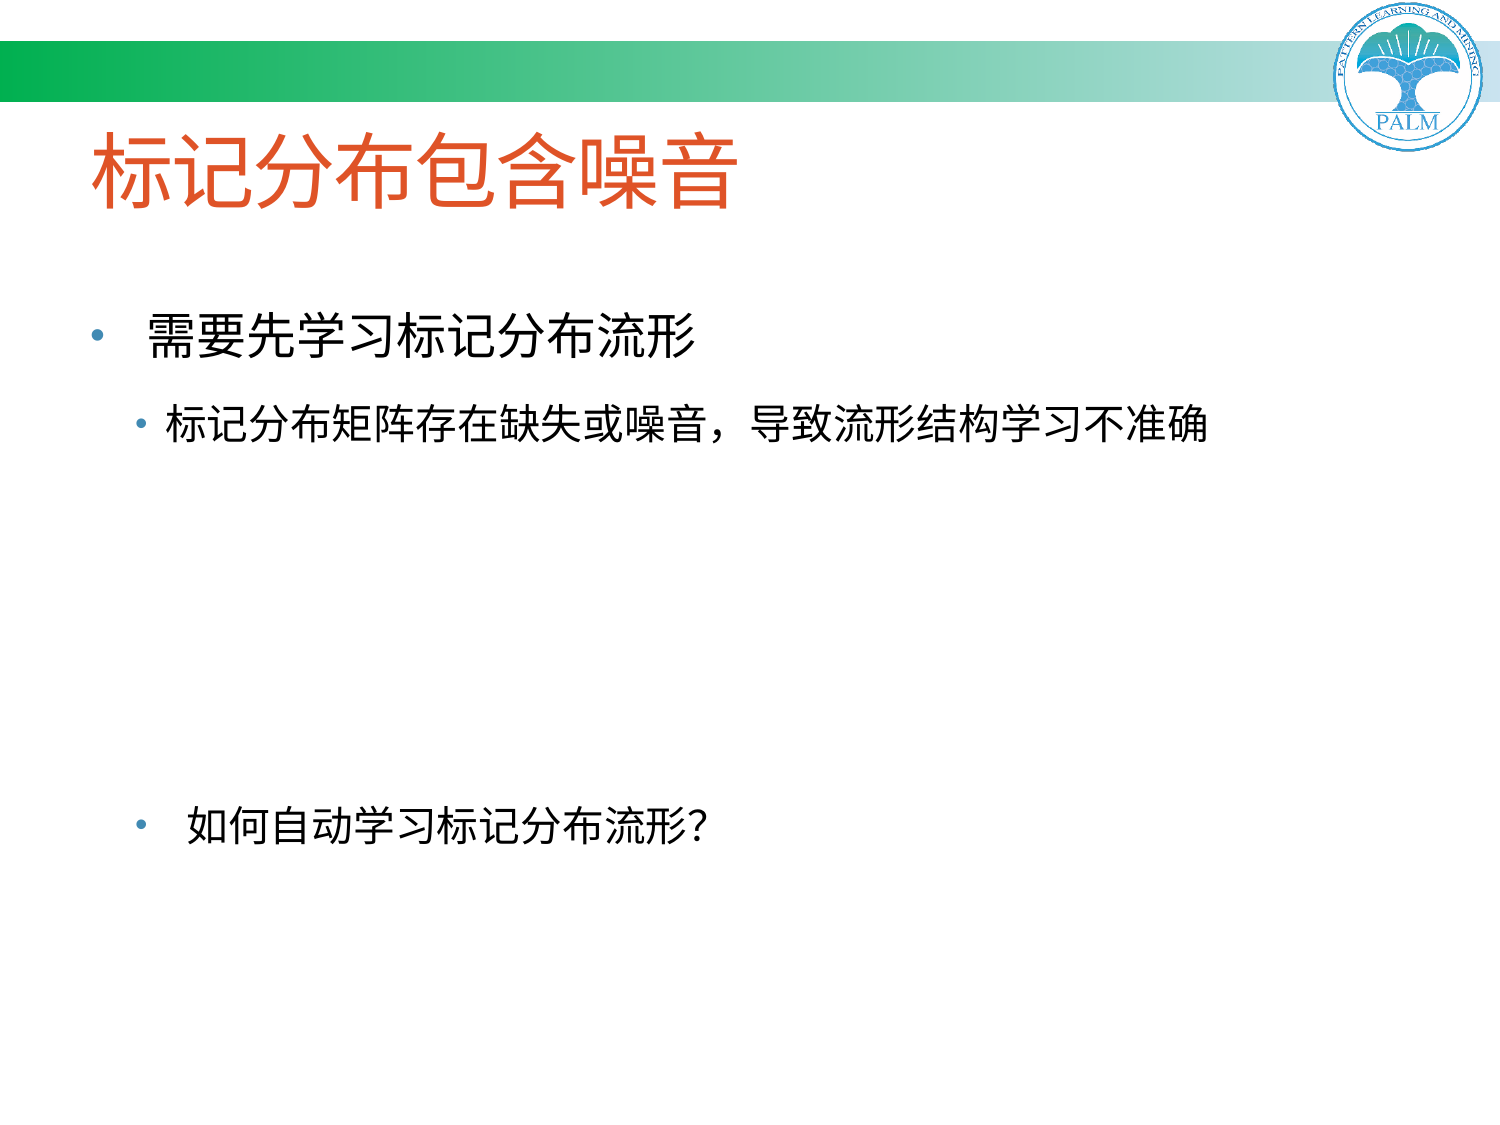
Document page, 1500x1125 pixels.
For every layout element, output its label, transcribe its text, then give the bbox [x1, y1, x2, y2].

list 需要先学习标记分布流形 标记分布矩阵存在缺失或噪音，导致流形结构学习不准确 如何自动学习标记分布流形？ [75, 267, 1425, 1068]
title 标记分布包含噪音 [75, 87, 1425, 250]
picture [1312, 0, 1500, 158]
